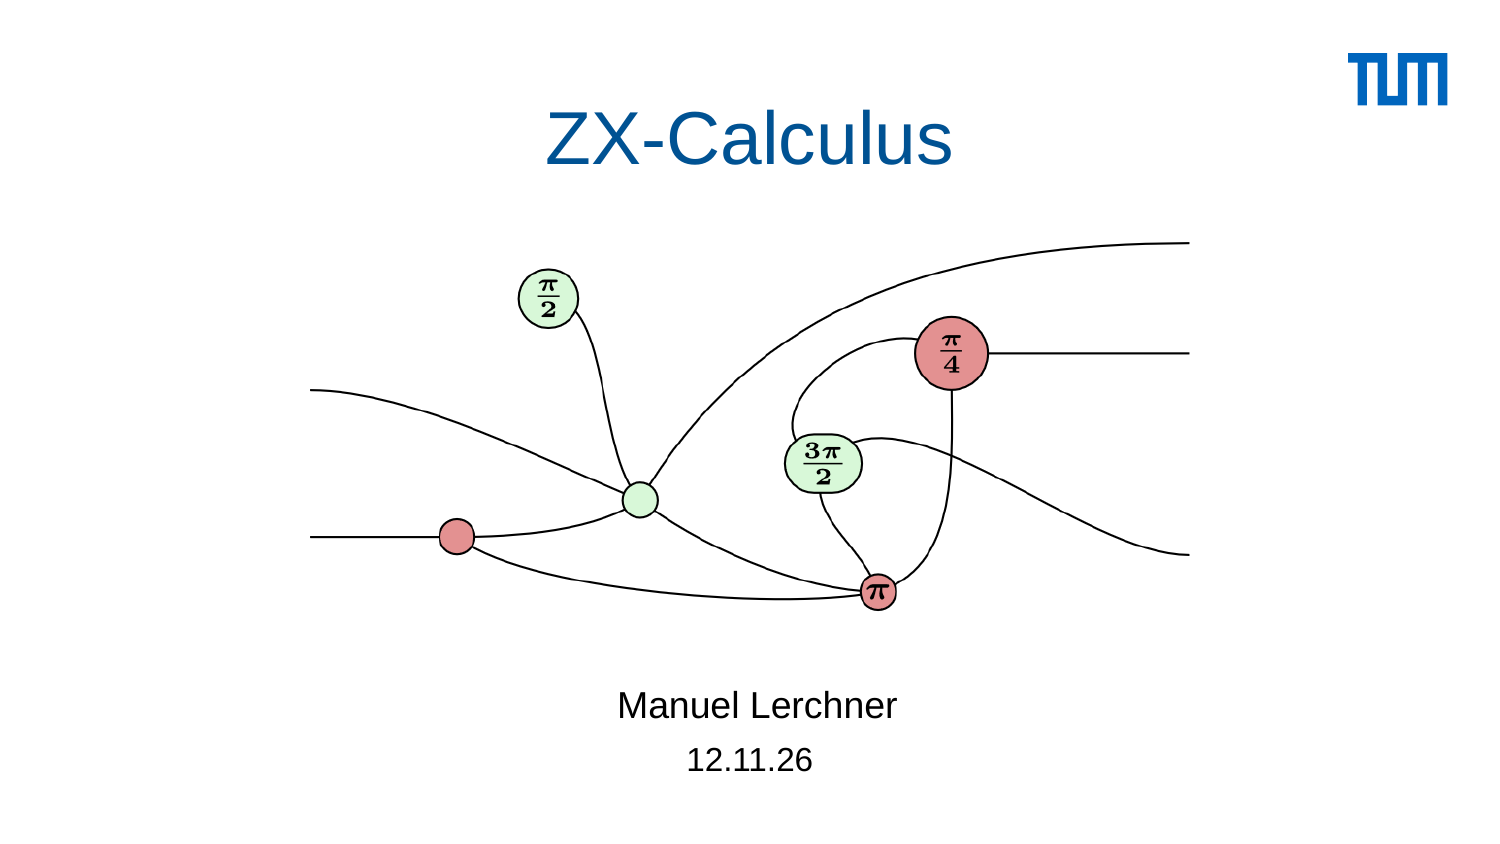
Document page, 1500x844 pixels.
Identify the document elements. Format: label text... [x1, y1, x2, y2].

list Manuel Lerchner [59, 658, 1456, 732]
picture [309, 240, 1191, 614]
title ZX-Calculus [51, 112, 1449, 197]
text_box 09.06.2023 [632, 730, 868, 779]
